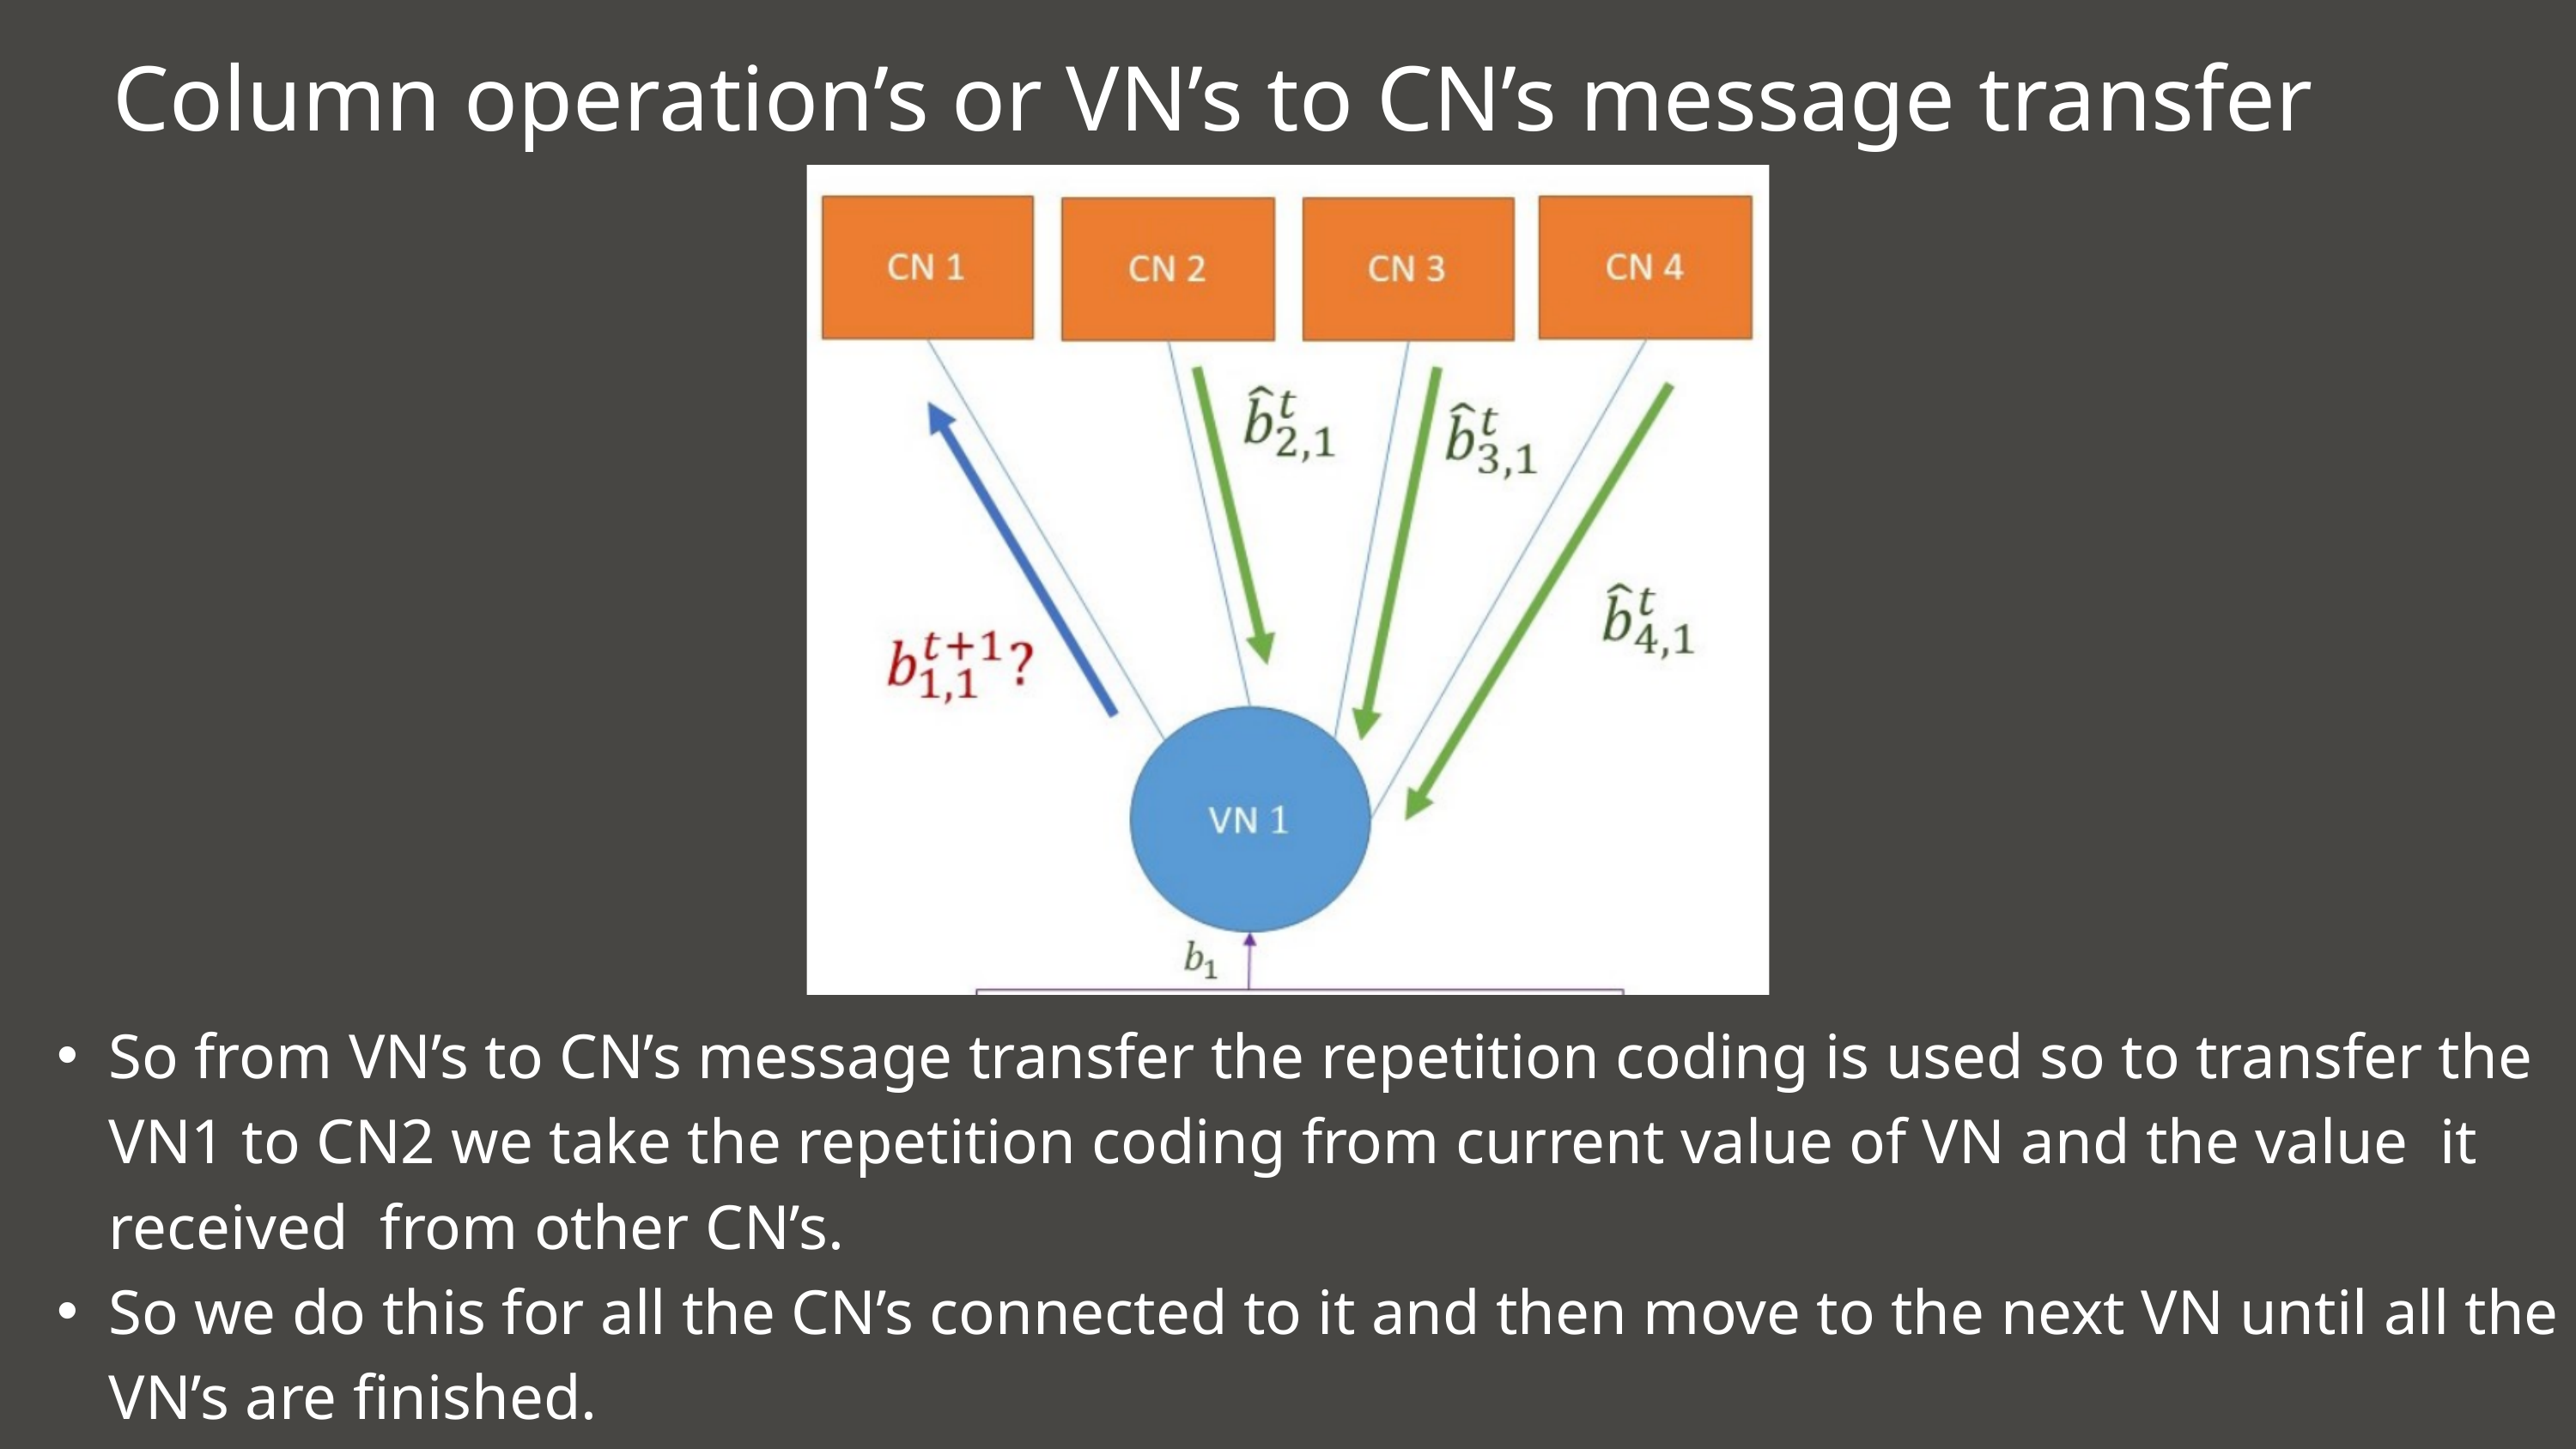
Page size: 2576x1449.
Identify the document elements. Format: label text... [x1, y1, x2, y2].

text_box So from VN’s to CN’s message transfer the repetition coding is used so to transfer the VN1 to CN2 we take the repetition coding from current value of VN and the value it received from other CN’s. So we do this for all the CN’s connected to it and then move to the next VN until all the VN’s are finished. [5, 1005, 2576, 1432]
text_box [806, 165, 1770, 995]
text_box Column operation’s or VN’s to CN’s message transfer [64, 23, 2364, 149]
